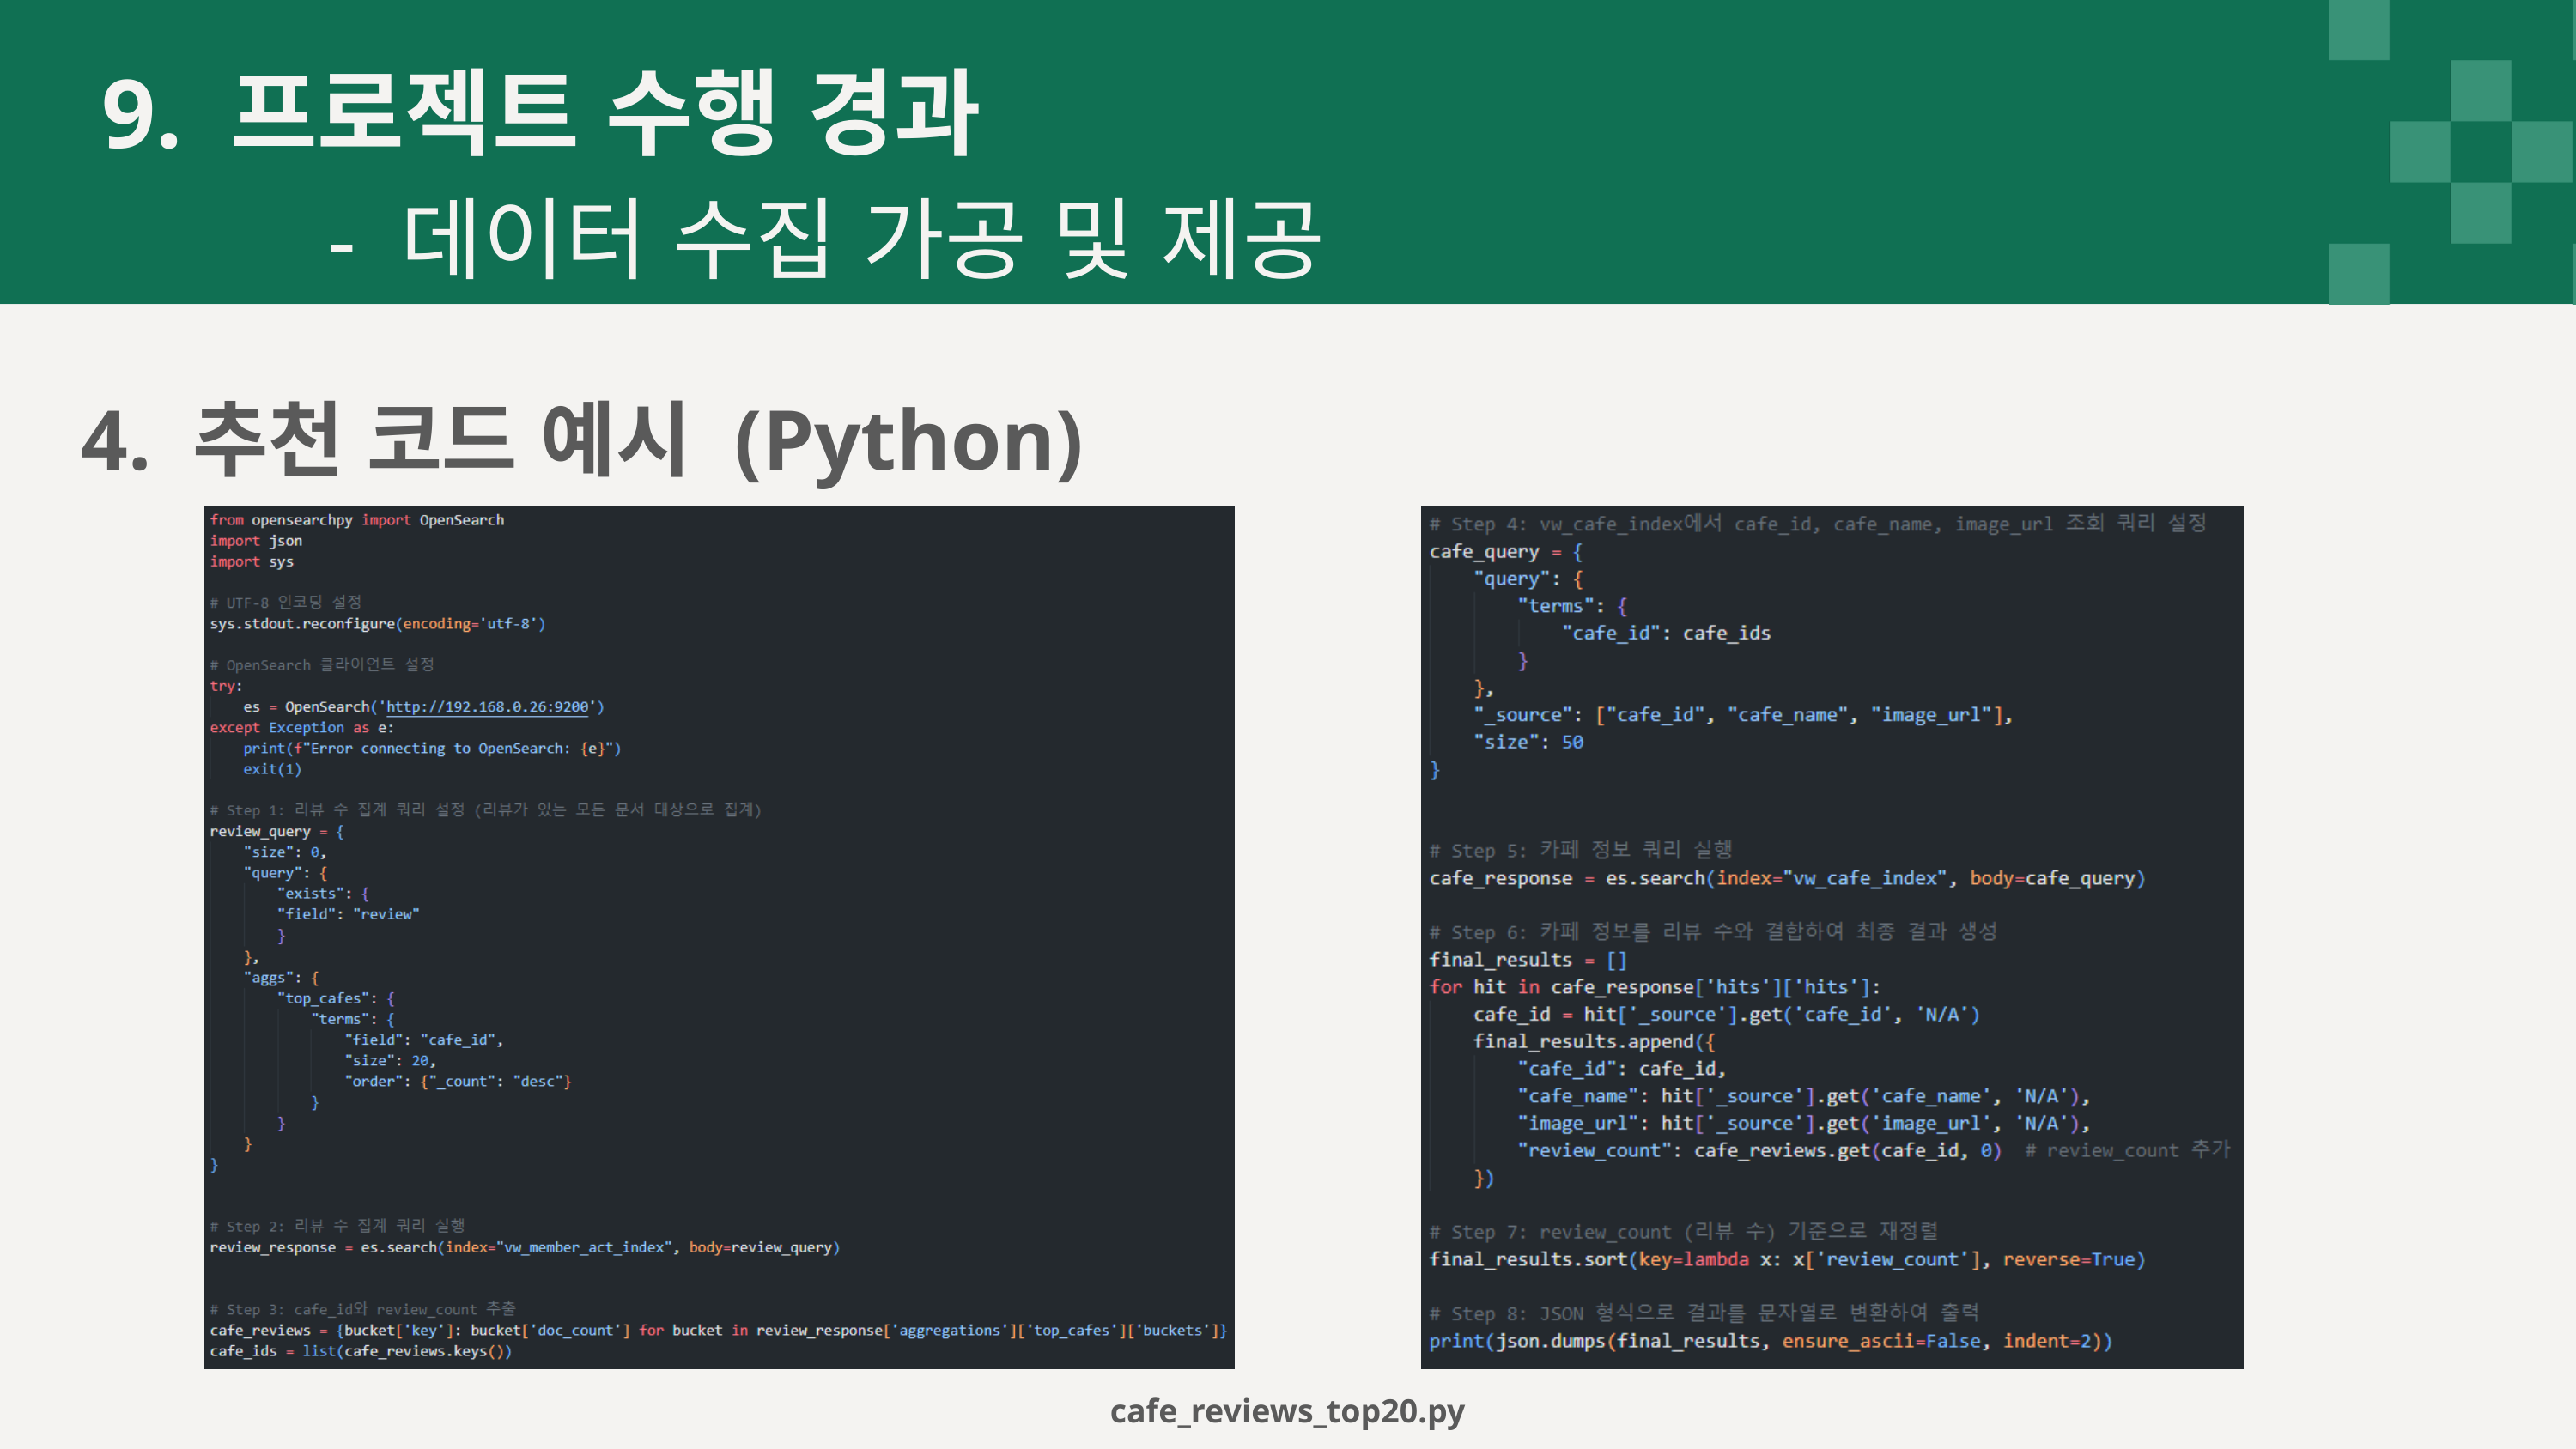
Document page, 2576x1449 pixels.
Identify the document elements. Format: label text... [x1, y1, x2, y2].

text_box 4. 추천 코드 예시 (Python) [76, 366, 1460, 493]
picture [0, 0, 2576, 305]
picture [1420, 506, 2244, 1369]
picture [204, 506, 1235, 1369]
text_box cafe_reviews_top20.py [1097, 1384, 1479, 1435]
